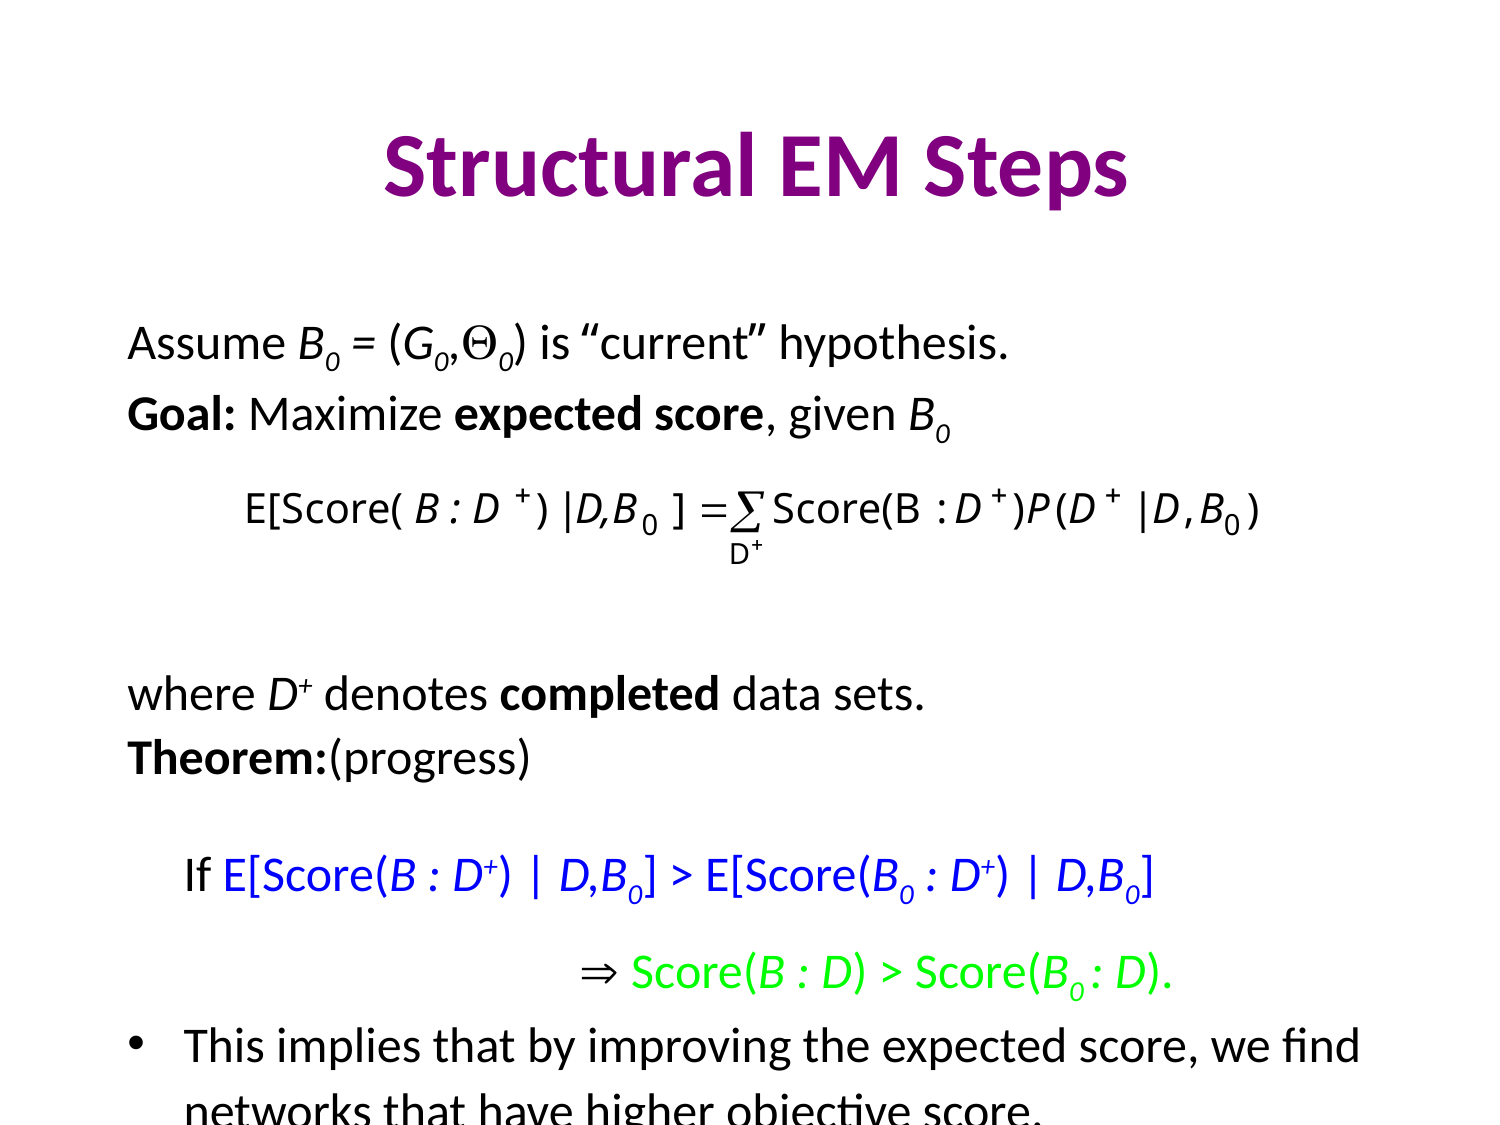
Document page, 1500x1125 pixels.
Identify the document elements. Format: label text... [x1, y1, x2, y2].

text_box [241, 479, 1266, 572]
list Assume B0 = (G0,0) is “current” hypothesis. Goal: Maximize expected score, given B0 where D+ denotes completed data sets. Theorem:(progress) If E[Score(B : D+) | D,B0] > E[Score(B0 : D+) | D,B0]  Score(B : D) > Score(B0 : D). This implies that by improving the expected score, we find networks that have higher objective score. [112, 302, 1436, 1094]
title Structural EM Steps [119, 66, 1395, 254]
